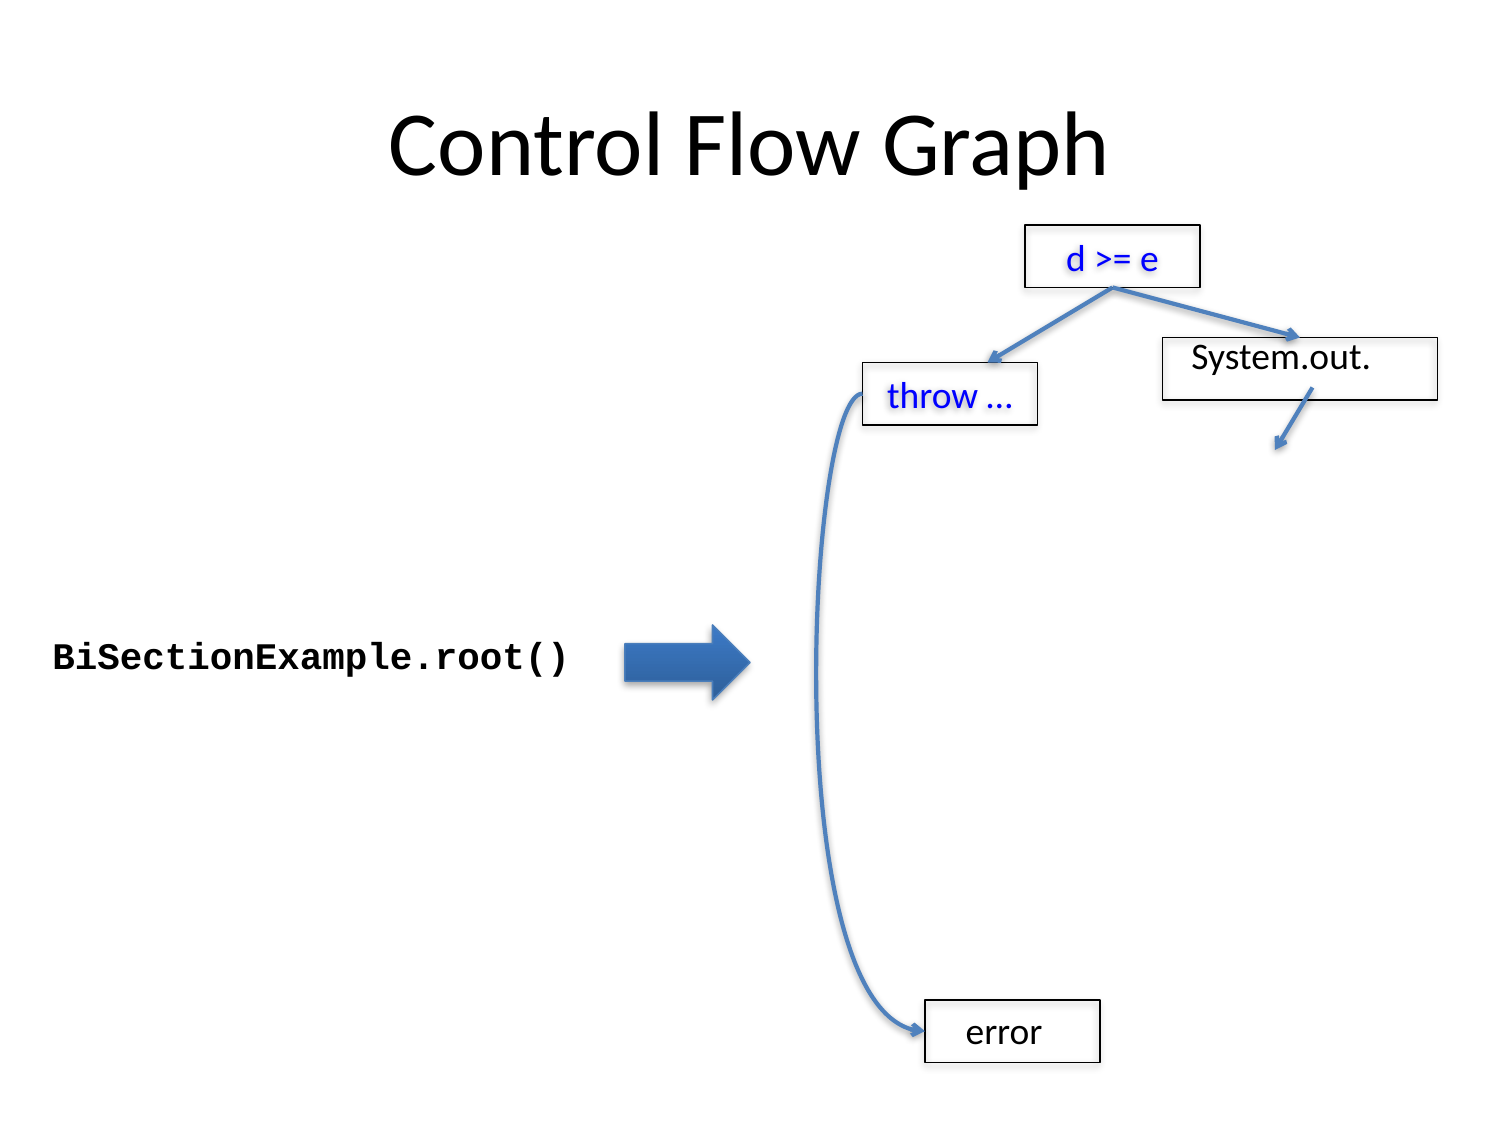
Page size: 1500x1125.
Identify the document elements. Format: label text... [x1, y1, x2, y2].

text_box error [950, 999, 1058, 1060]
text_box d >= e [1024, 224, 1201, 285]
text_box BiSectionExample.root() [37, 624, 600, 685]
title Control Flow Graph [75, 45, 1425, 233]
text_box [624, 624, 751, 701]
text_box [987, 287, 1113, 363]
text_box [1311, 337, 1438, 401]
text_box [1162, 347, 1275, 401]
text_box System.out. [1176, 324, 1387, 385]
text_box throw … [862, 362, 1038, 426]
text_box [862, 393, 926, 1032]
text_box [924, 999, 1101, 1063]
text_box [1274, 387, 1313, 451]
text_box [1112, 287, 1301, 338]
